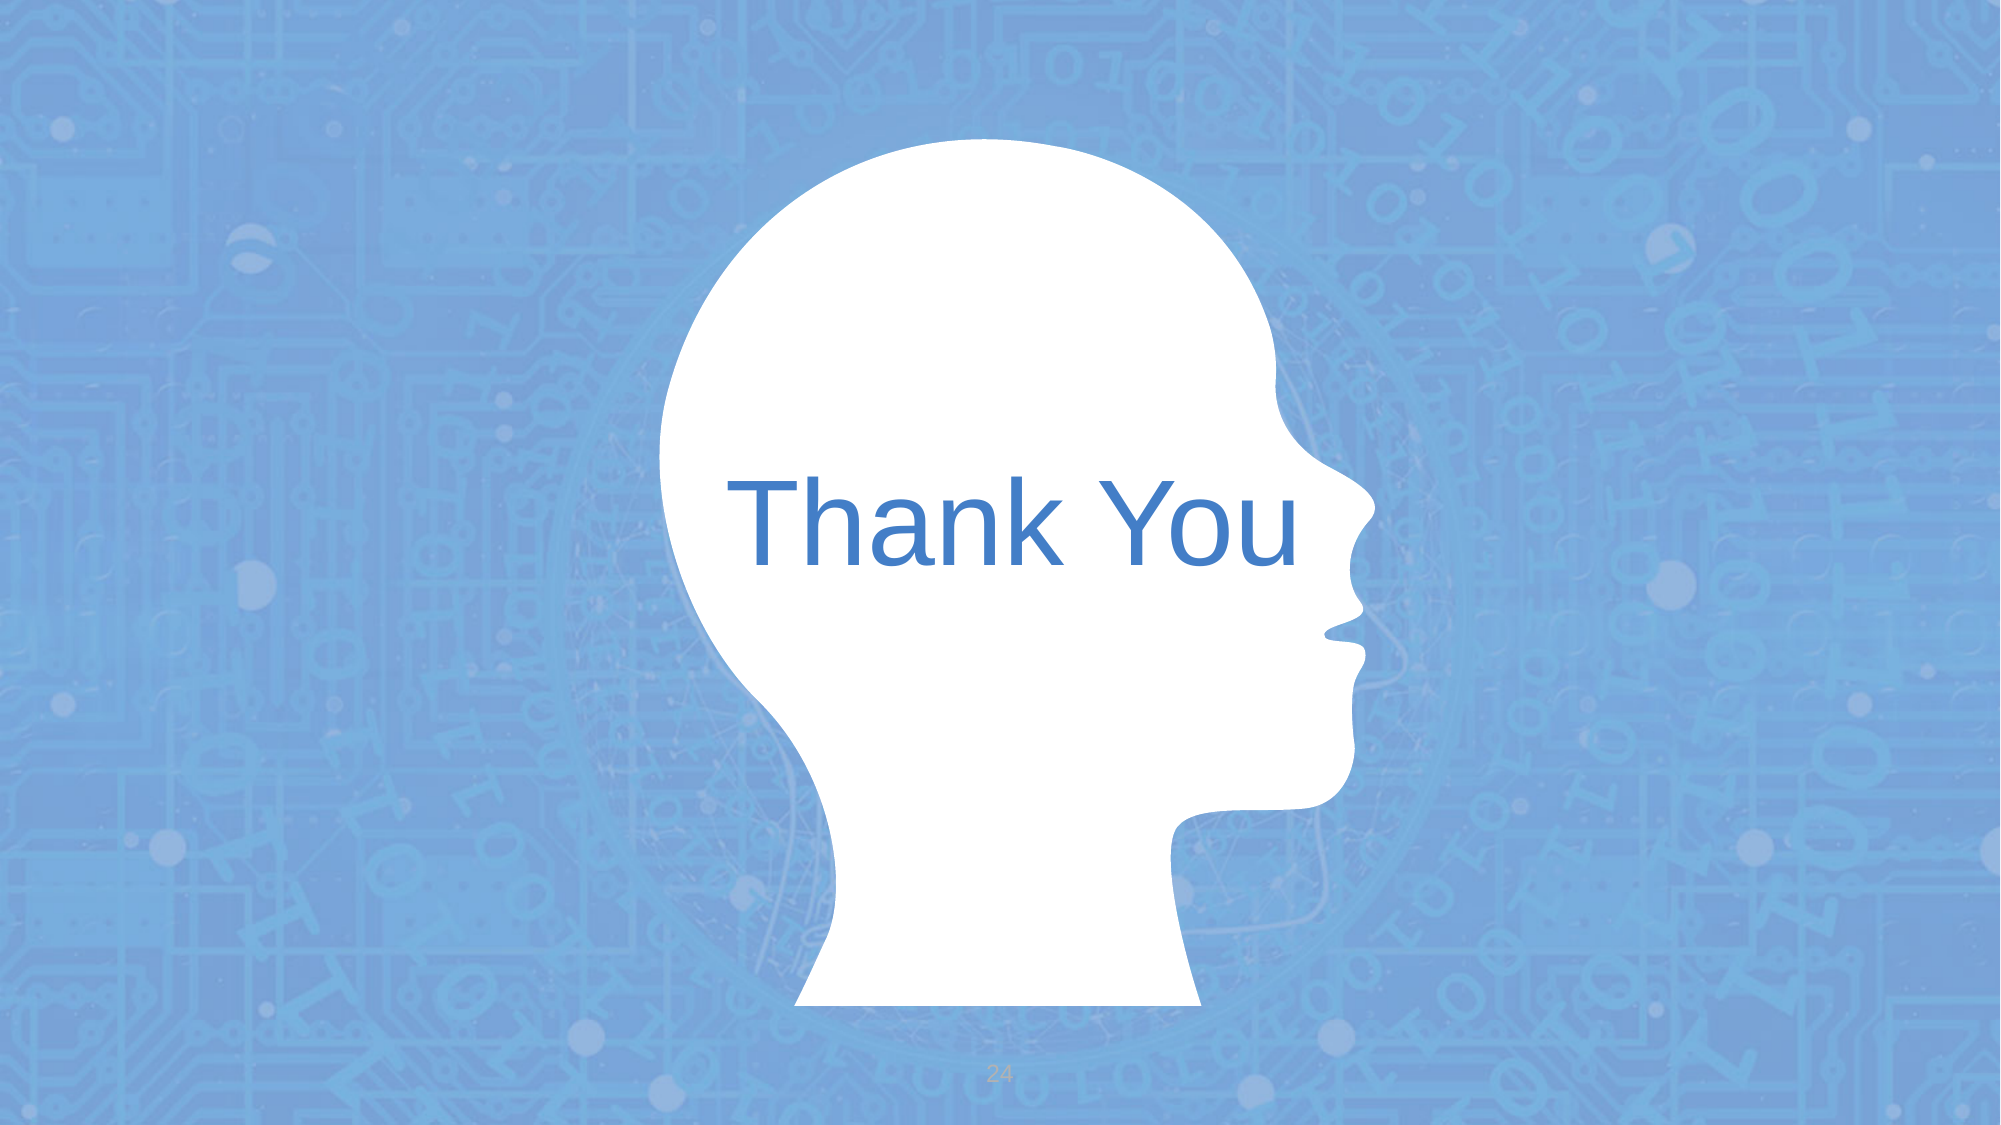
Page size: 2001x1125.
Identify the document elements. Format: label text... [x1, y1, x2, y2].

picture [0, 0, 2001, 1125]
slide_number 24 [774, 1042, 1225, 1103]
text_box Thank You [659, 435, 1370, 597]
